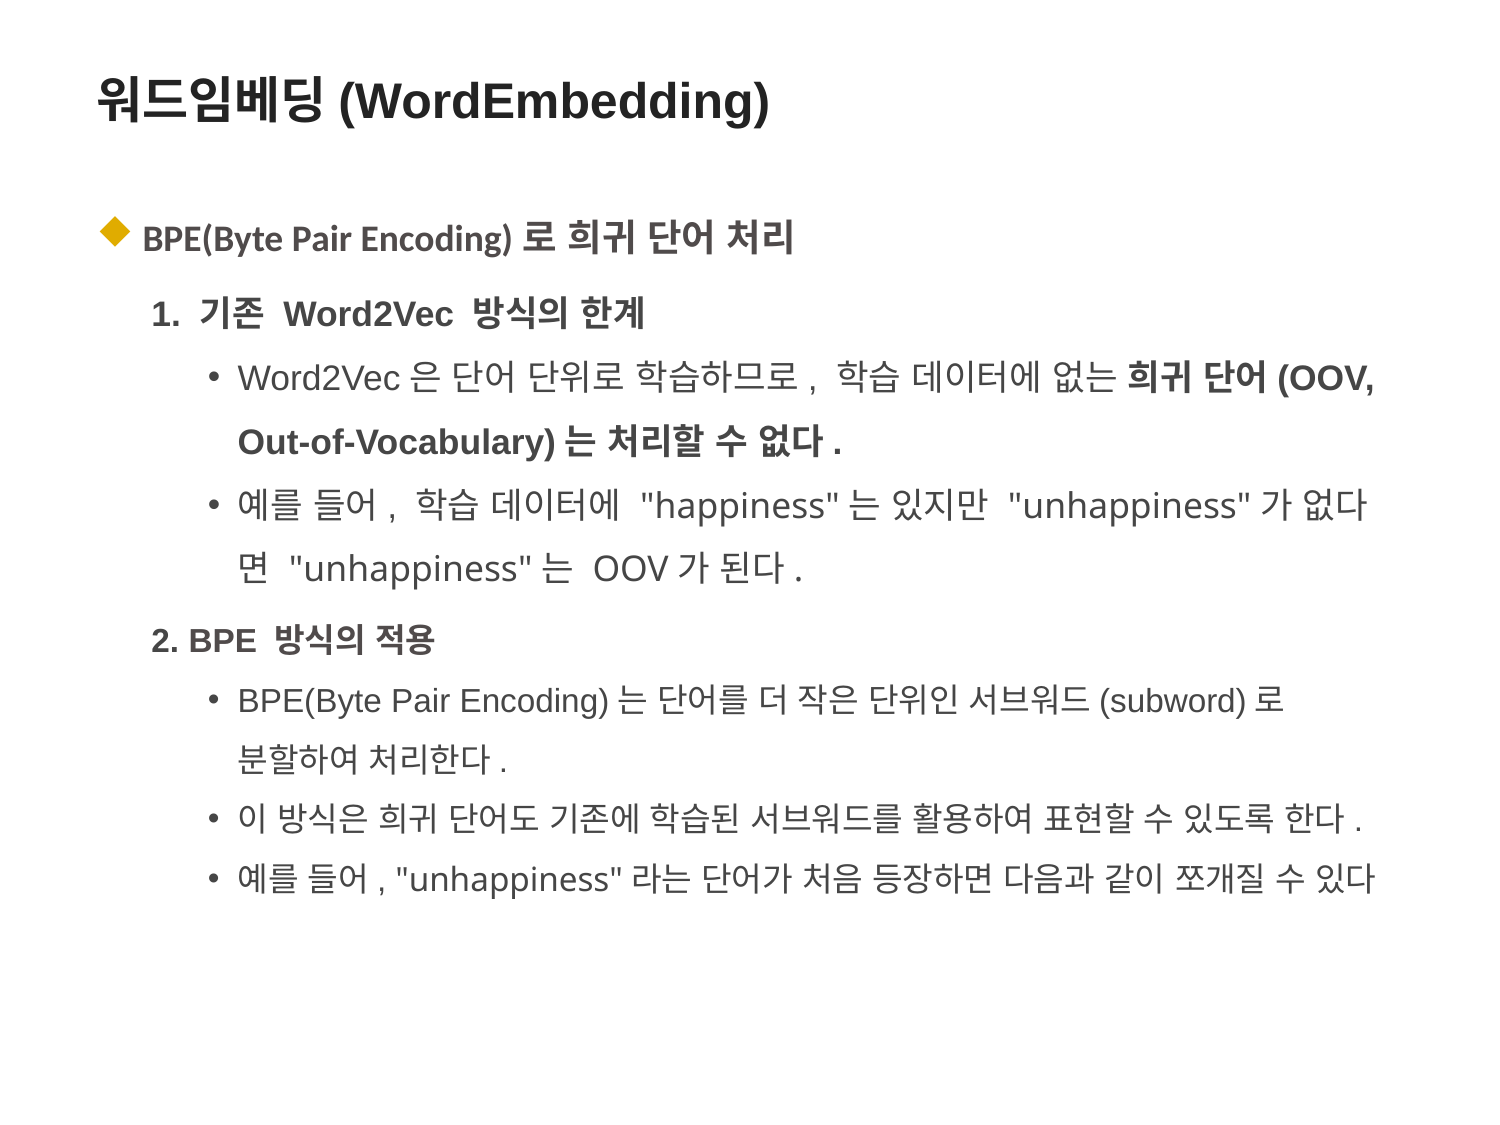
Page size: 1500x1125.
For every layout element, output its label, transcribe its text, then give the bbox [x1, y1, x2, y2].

list BPE(Byte Pair Encoding)로 희귀 단어 처리 1. 기존 Word2Vec 방식의 한계 Word2Vec은 단어 단위로 학습하므로, 학습 데이터에 없는 희귀 단어(OOV, Out-of-Vocabulary)는 처리할 수 없다. 예를 들어, 학습 데이터에 "happiness"는 있지만 "unhappiness"가 없다면 "unhappiness"는 OOV가 된다. 2. BPE 방식의 적용 BPE(Byte Pair Encoding)는 단어를 더 작은 단위인 서브워드(subword)로 분할하여 처리한다. 이 방식은 희귀 단어도 기존에 학습된 서브워드를 활용하여 표현할 수 있도록 한다. 예를 들어, "unhappiness"라는 단어가 처음 등장하면 다음과 같이 쪼개질 수 있다 [81, 184, 1431, 1064]
text_box 워드임베딩(WordEmbedding) [81, 61, 1412, 157]
